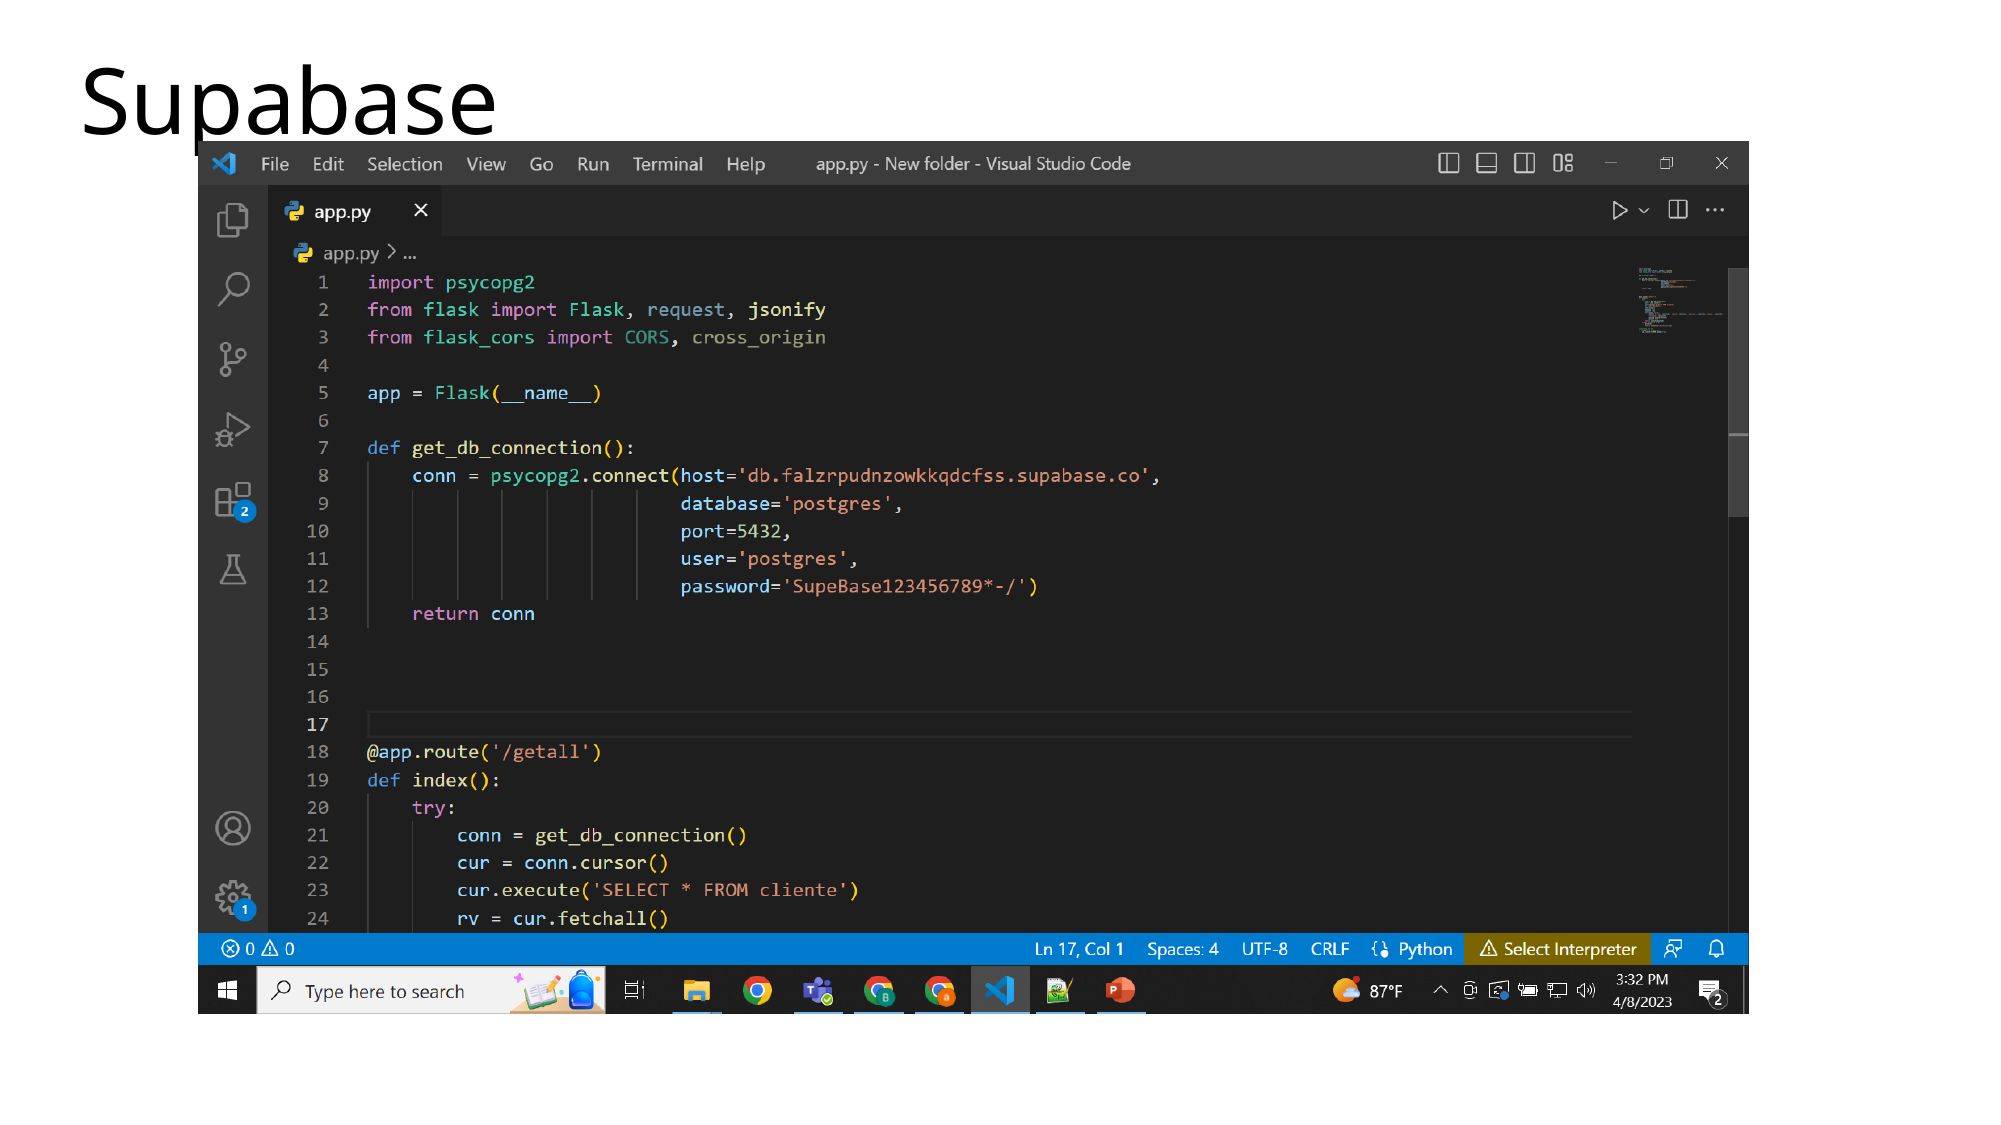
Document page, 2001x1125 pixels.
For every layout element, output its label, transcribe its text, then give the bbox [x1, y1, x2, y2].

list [198, 141, 1749, 1014]
title Supabase [65, 47, 1893, 163]
